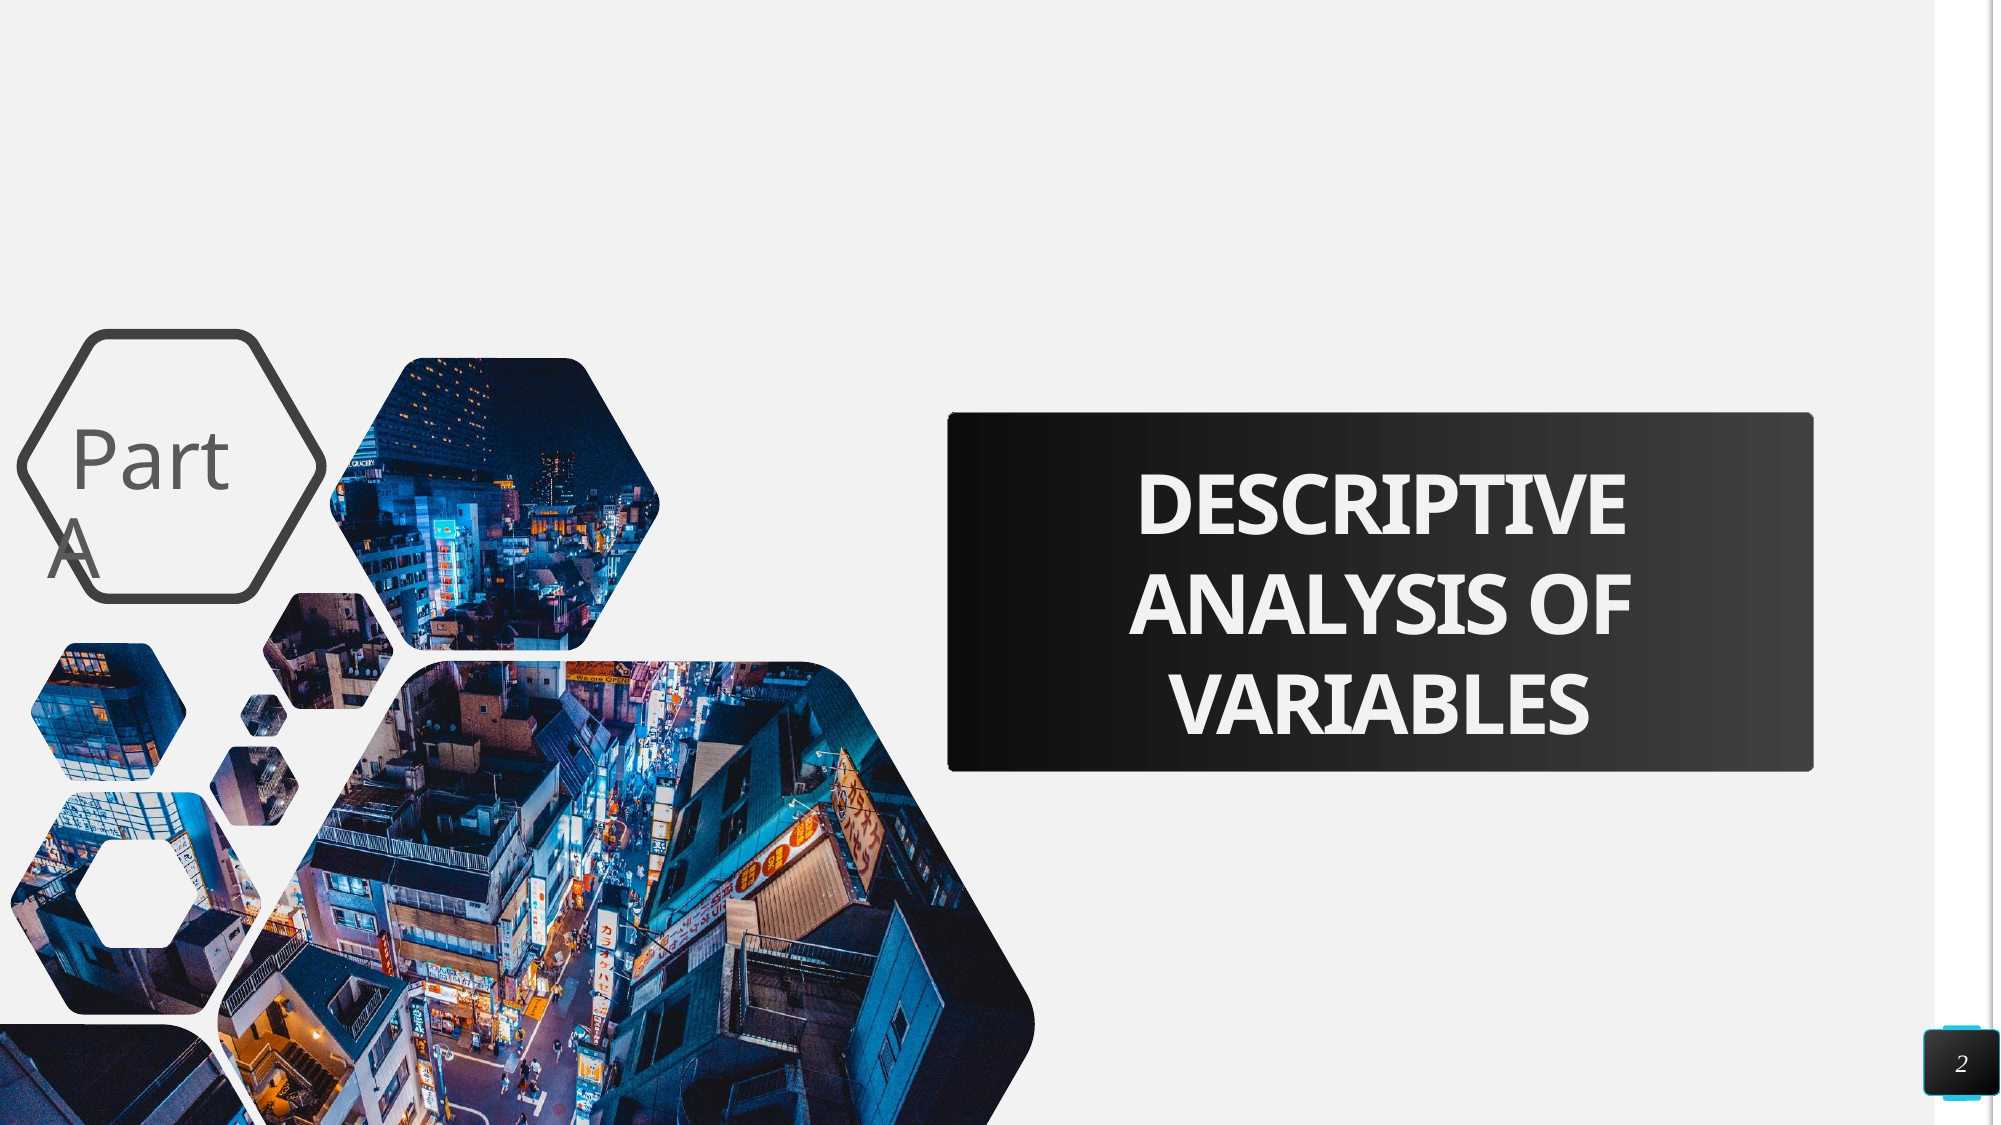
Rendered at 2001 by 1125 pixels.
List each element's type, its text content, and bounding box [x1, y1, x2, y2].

text_box DESCRIPTIVE ANALYSIS OF VARIABLES [1035, 412, 1814, 772]
text_box [81, 334, 262, 357]
picture [904, 1059, 911, 1066]
slide_number 2 [1923, 1029, 2000, 1096]
picture [0, 357, 1035, 1125]
